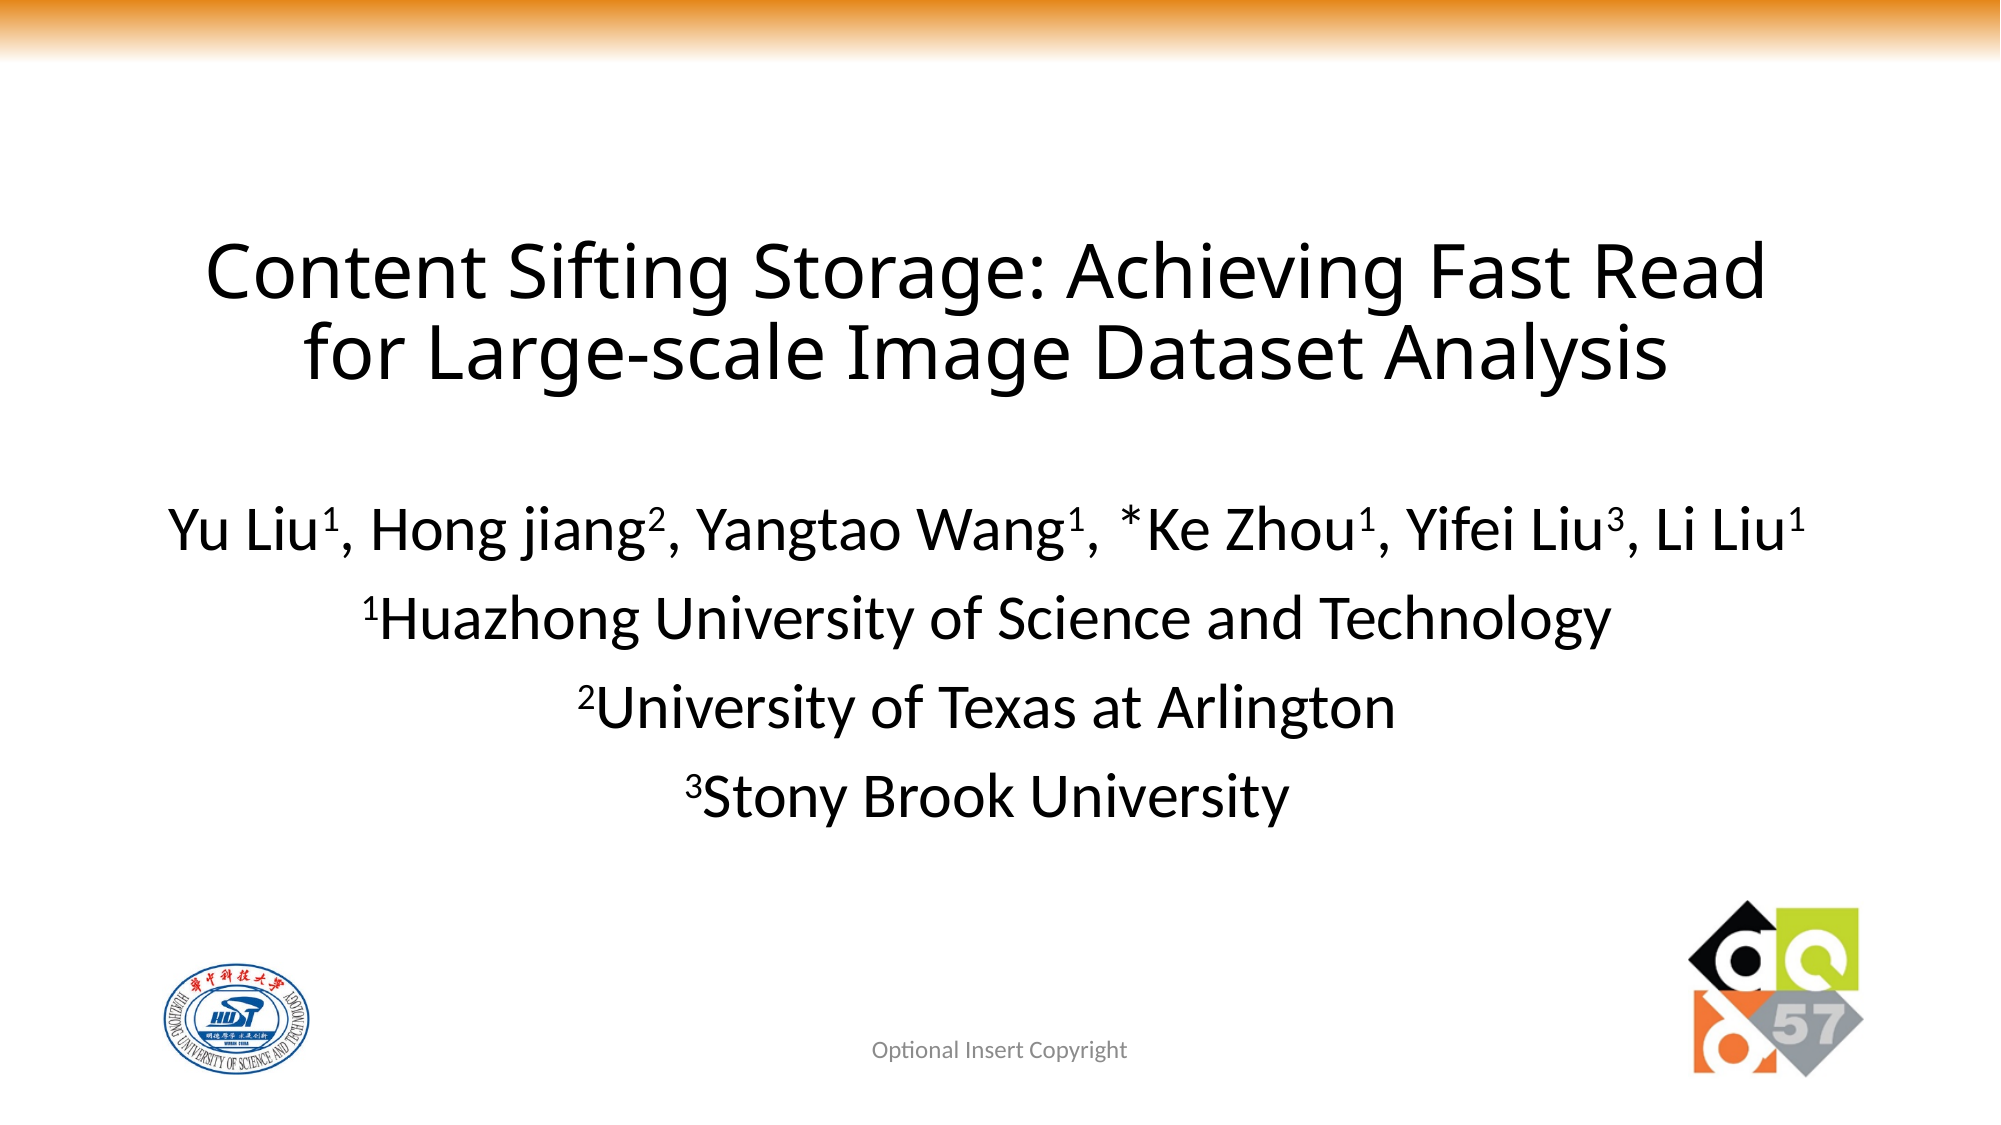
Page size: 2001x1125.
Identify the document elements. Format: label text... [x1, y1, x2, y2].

subtitle Yu Liu1, Hong jiang2, Yangtao Wang1, *Ke Zhou1, Yifei Liu3, Li Liu1 1Huazhong University of Science and Technology 2University of Texas at Arlington 3Stony Brook University [146, 487, 1829, 847]
footer Optional Insert Copyright [662, 1018, 1338, 1079]
title Content Sifting Storage: Achieving Fast Read for Large-scale Image Dataset Analysis [162, 187, 1813, 404]
picture [162, 962, 310, 1075]
picture [1688, 900, 1864, 1079]
